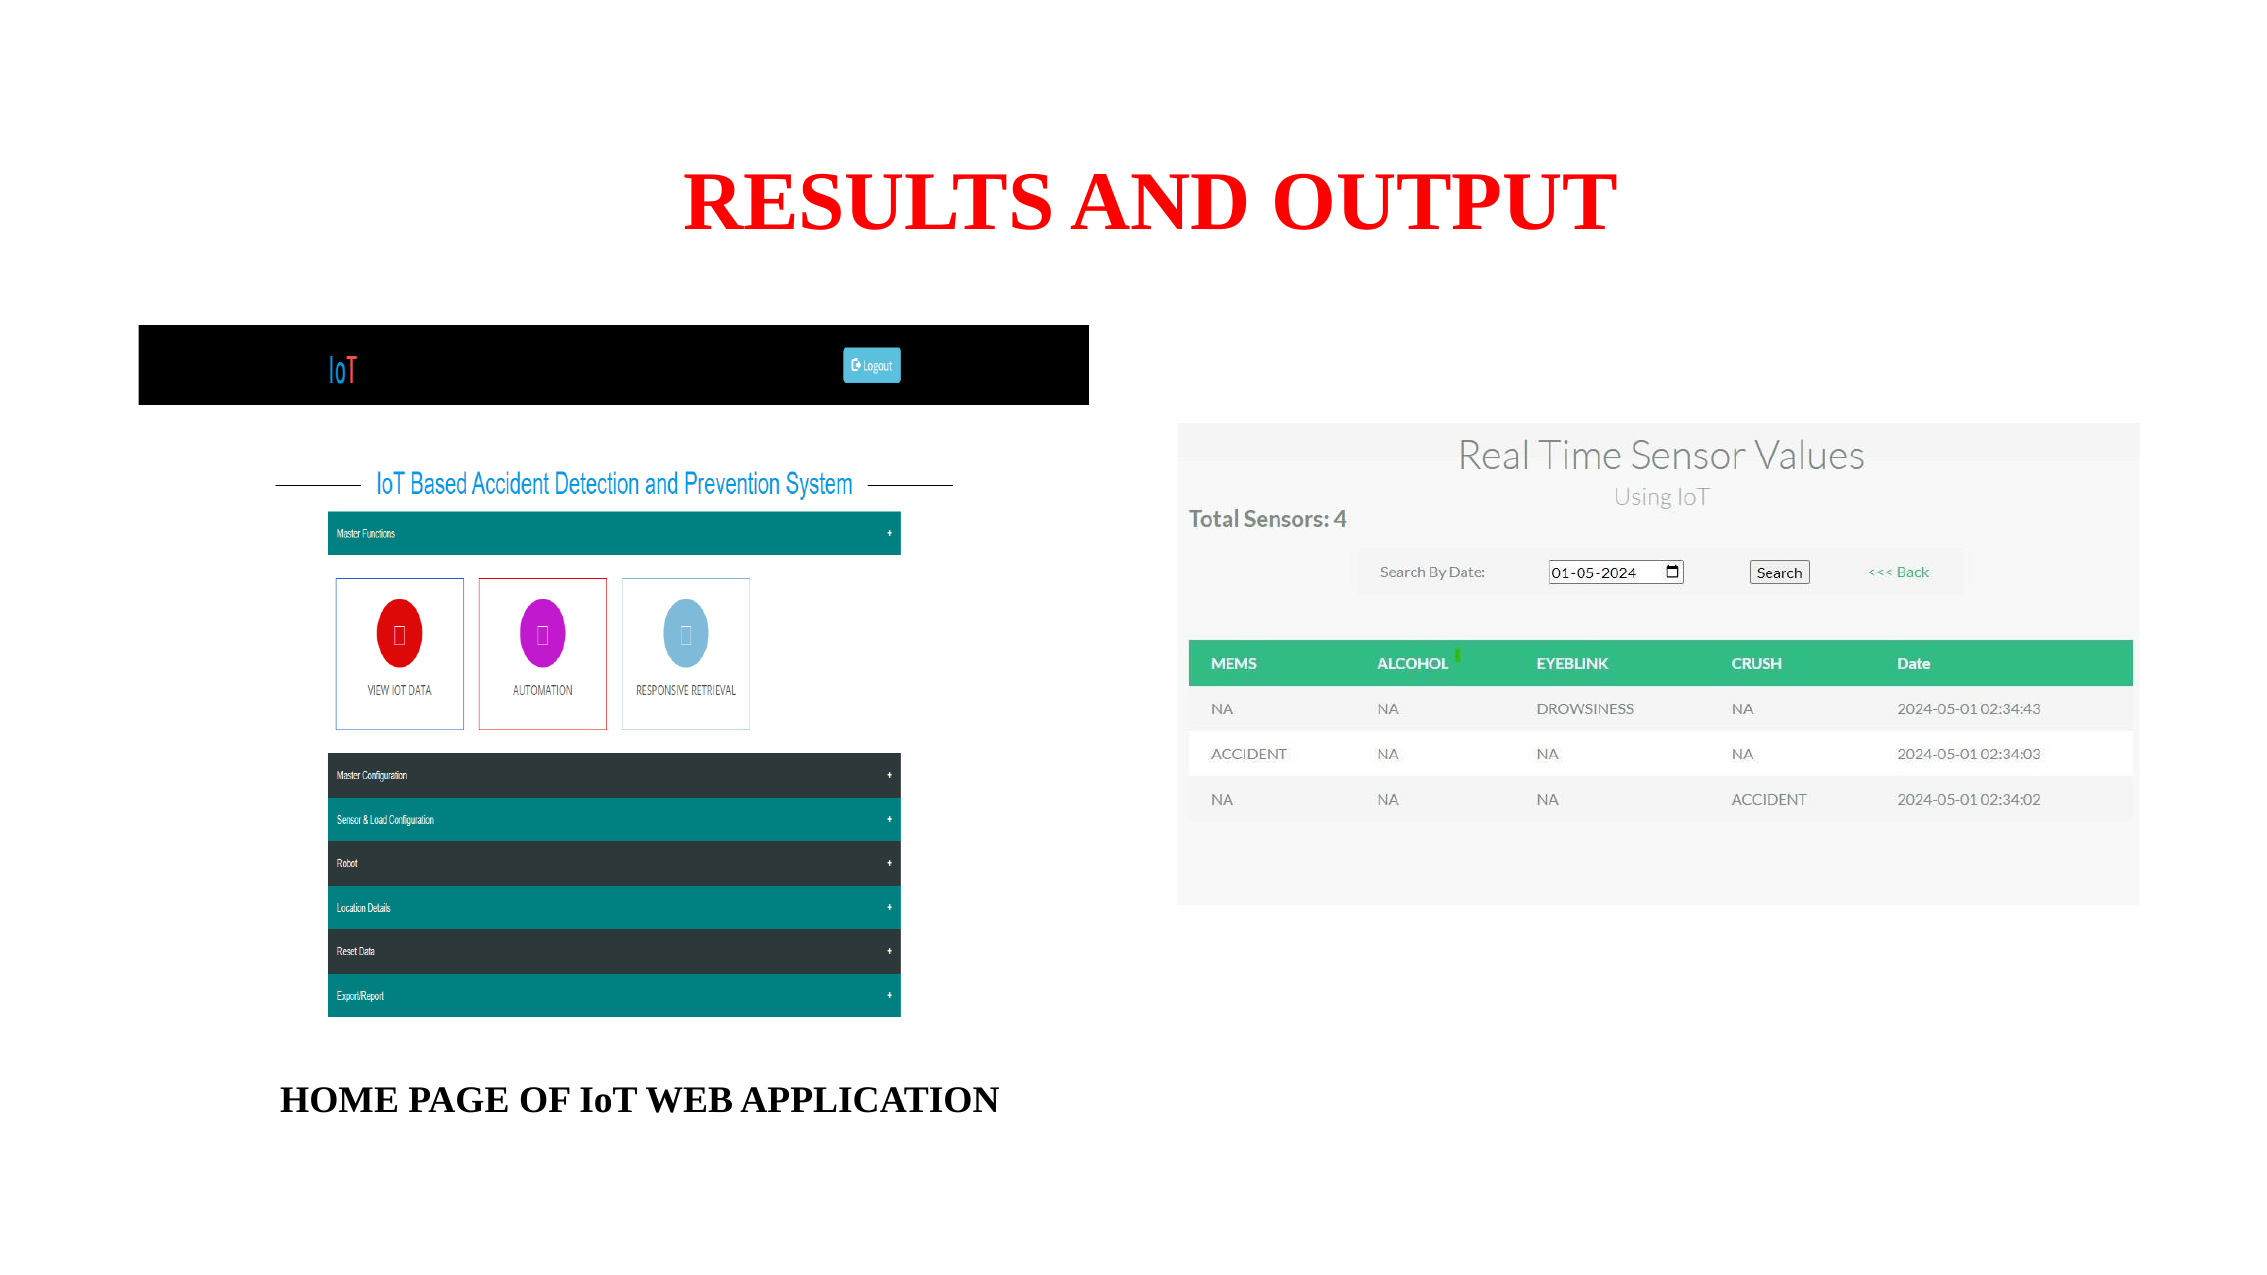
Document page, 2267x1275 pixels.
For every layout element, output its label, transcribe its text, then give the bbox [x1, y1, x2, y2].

picture [138, 325, 1090, 1017]
text_box RESULTS AND OUTPUT [172, 78, 2129, 326]
text_box HOME PAGE OF IoT WEB APPLICATION [78, 1067, 1212, 1128]
picture [1177, 423, 2140, 905]
